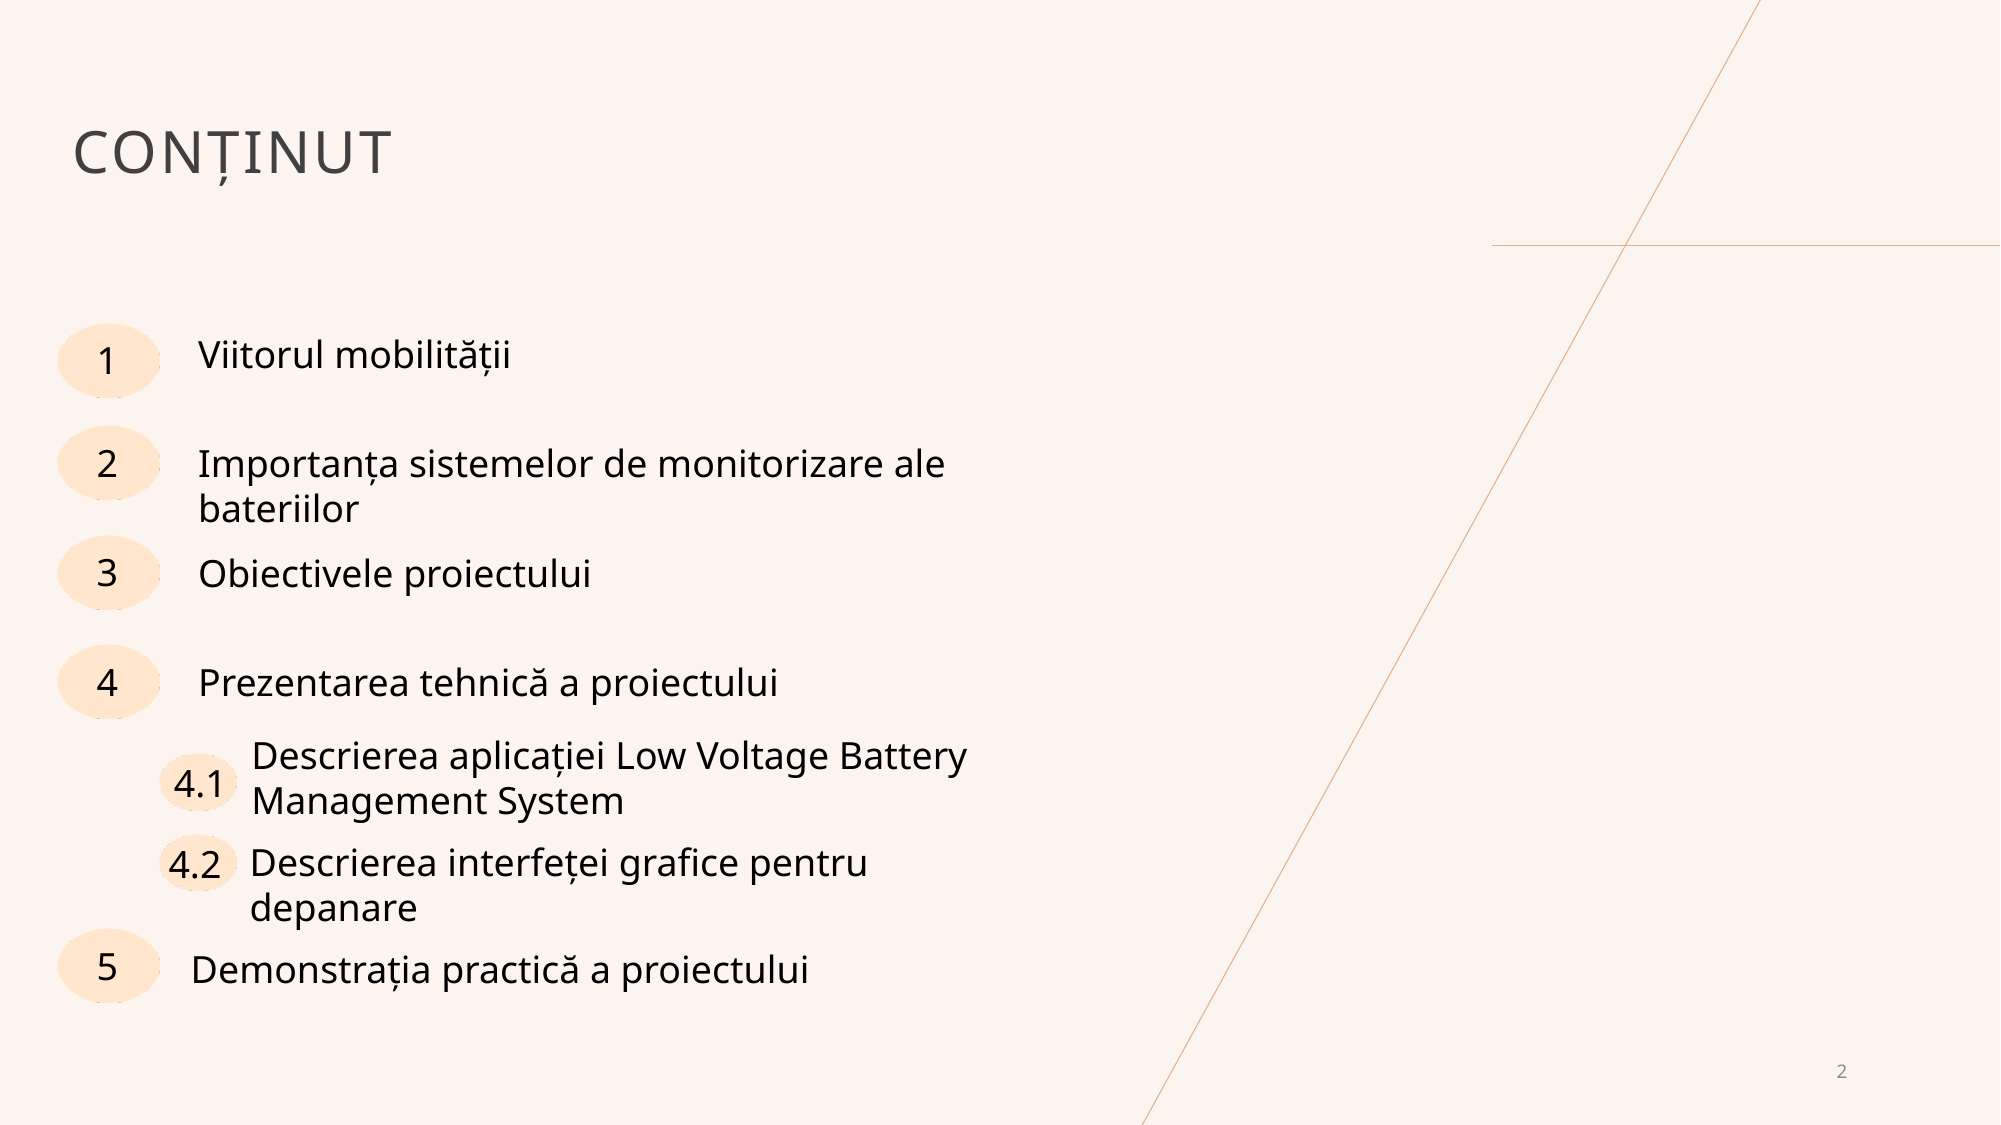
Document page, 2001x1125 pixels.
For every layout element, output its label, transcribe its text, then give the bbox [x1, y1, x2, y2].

text_box Viitorul mobilității [183, 323, 968, 383]
text_box Demonstrația practică a proiectului [175, 938, 960, 998]
picture [57, 644, 160, 719]
picture [159, 753, 237, 811]
text_box 4.2 [153, 833, 234, 894]
text_box Importanța sistemelor de monitorizare ale bateriilor [183, 432, 1071, 538]
picture [159, 834, 237, 891]
text_box Obiectivele proiectului [183, 542, 968, 603]
picture [57, 323, 160, 398]
slide_number 2 [1412, 1042, 1863, 1103]
picture [57, 535, 160, 610]
text_box Descrierea aplicației Low Voltage Battery Management System [236, 724, 1086, 830]
title Conținut [57, 0, 897, 194]
picture [57, 928, 160, 1003]
picture [57, 425, 160, 500]
text_box Prezentarea tehnică a proiectului [183, 651, 968, 711]
text_box Descrierea interfeței grafice pentru depanare [234, 831, 1019, 937]
